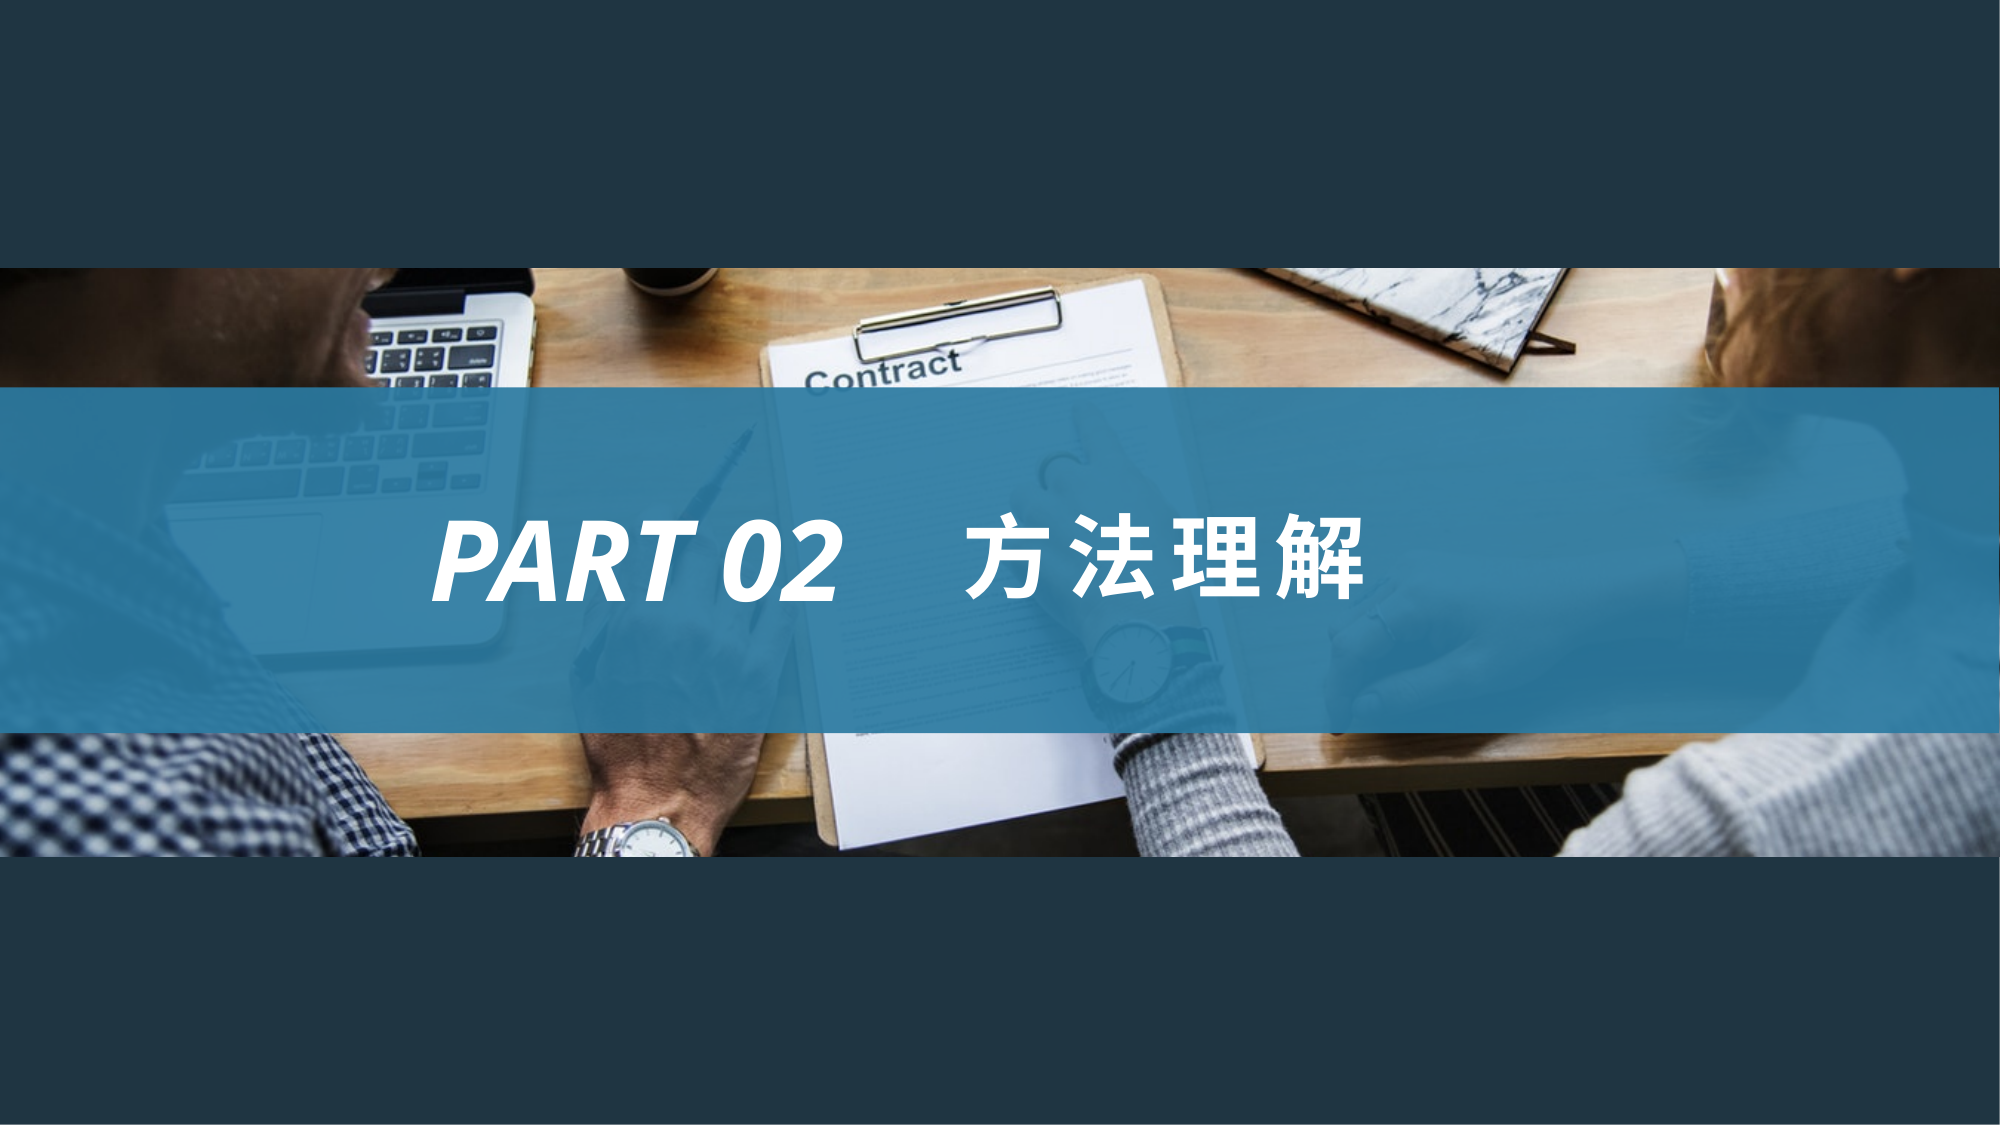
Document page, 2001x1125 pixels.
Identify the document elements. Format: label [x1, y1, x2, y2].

text_box [0, 0, 2000, 268]
text_box [0, 857, 2000, 1125]
picture [0, 268, 2000, 857]
